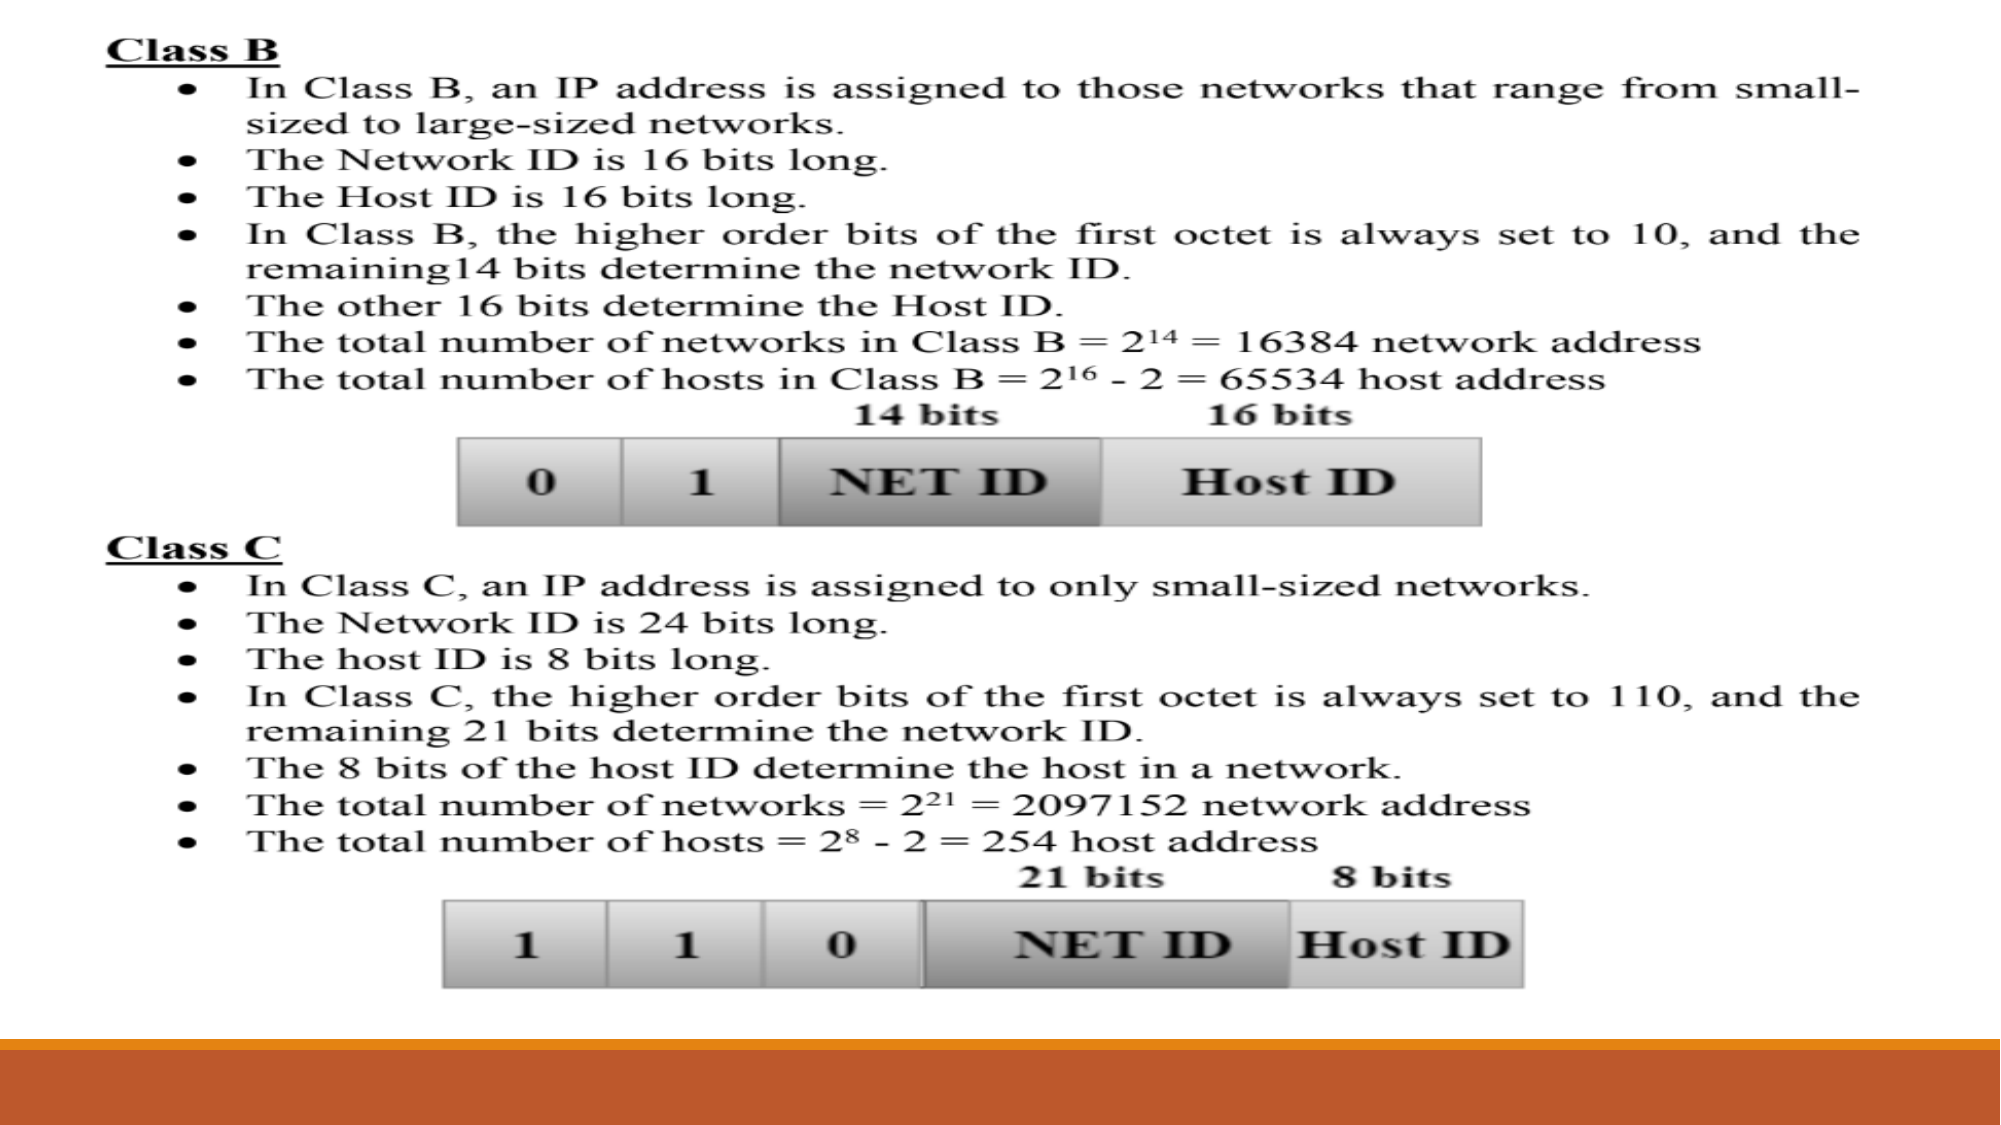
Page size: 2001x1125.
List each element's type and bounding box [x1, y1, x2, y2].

list [23, 35, 1986, 990]
